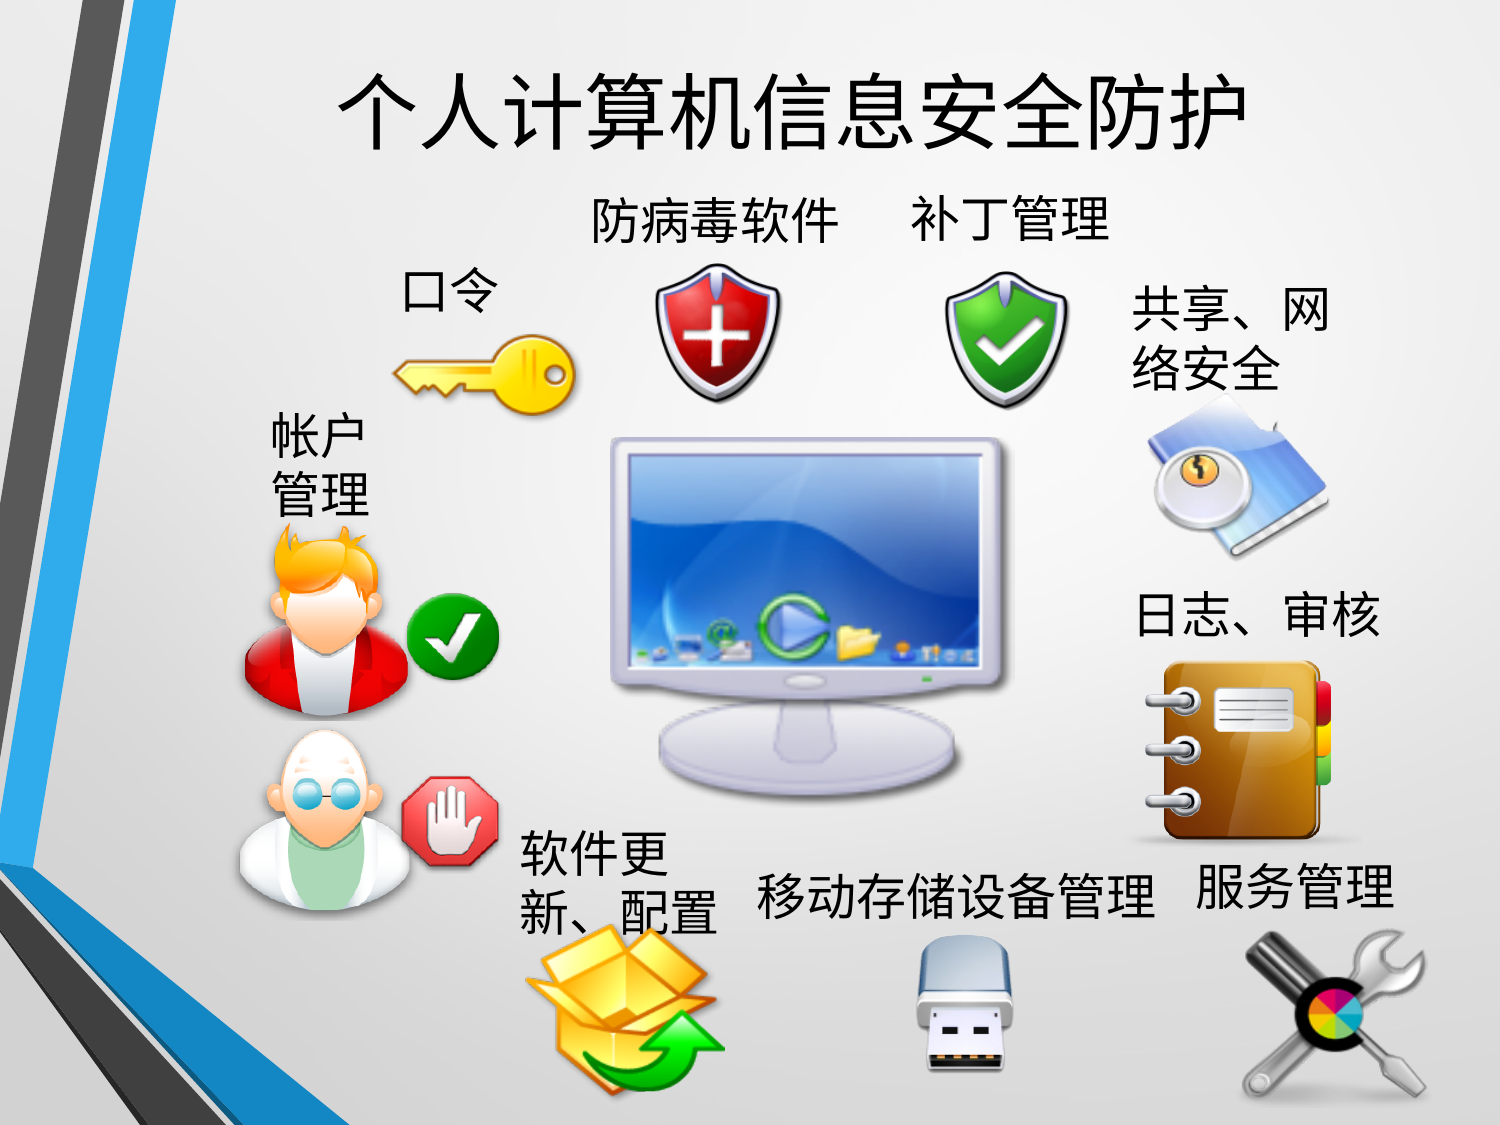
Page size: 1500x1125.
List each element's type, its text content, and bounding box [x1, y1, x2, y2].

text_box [1115, 272, 1368, 566]
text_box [894, 181, 1135, 411]
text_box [216, 398, 505, 922]
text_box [383, 253, 588, 472]
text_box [742, 859, 1179, 1078]
title 个人计算机信息安全防护 [161, 28, 1425, 191]
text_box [1179, 849, 1500, 1109]
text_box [1115, 578, 1437, 862]
picture [610, 437, 1015, 811]
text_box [574, 184, 875, 405]
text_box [503, 816, 742, 1109]
